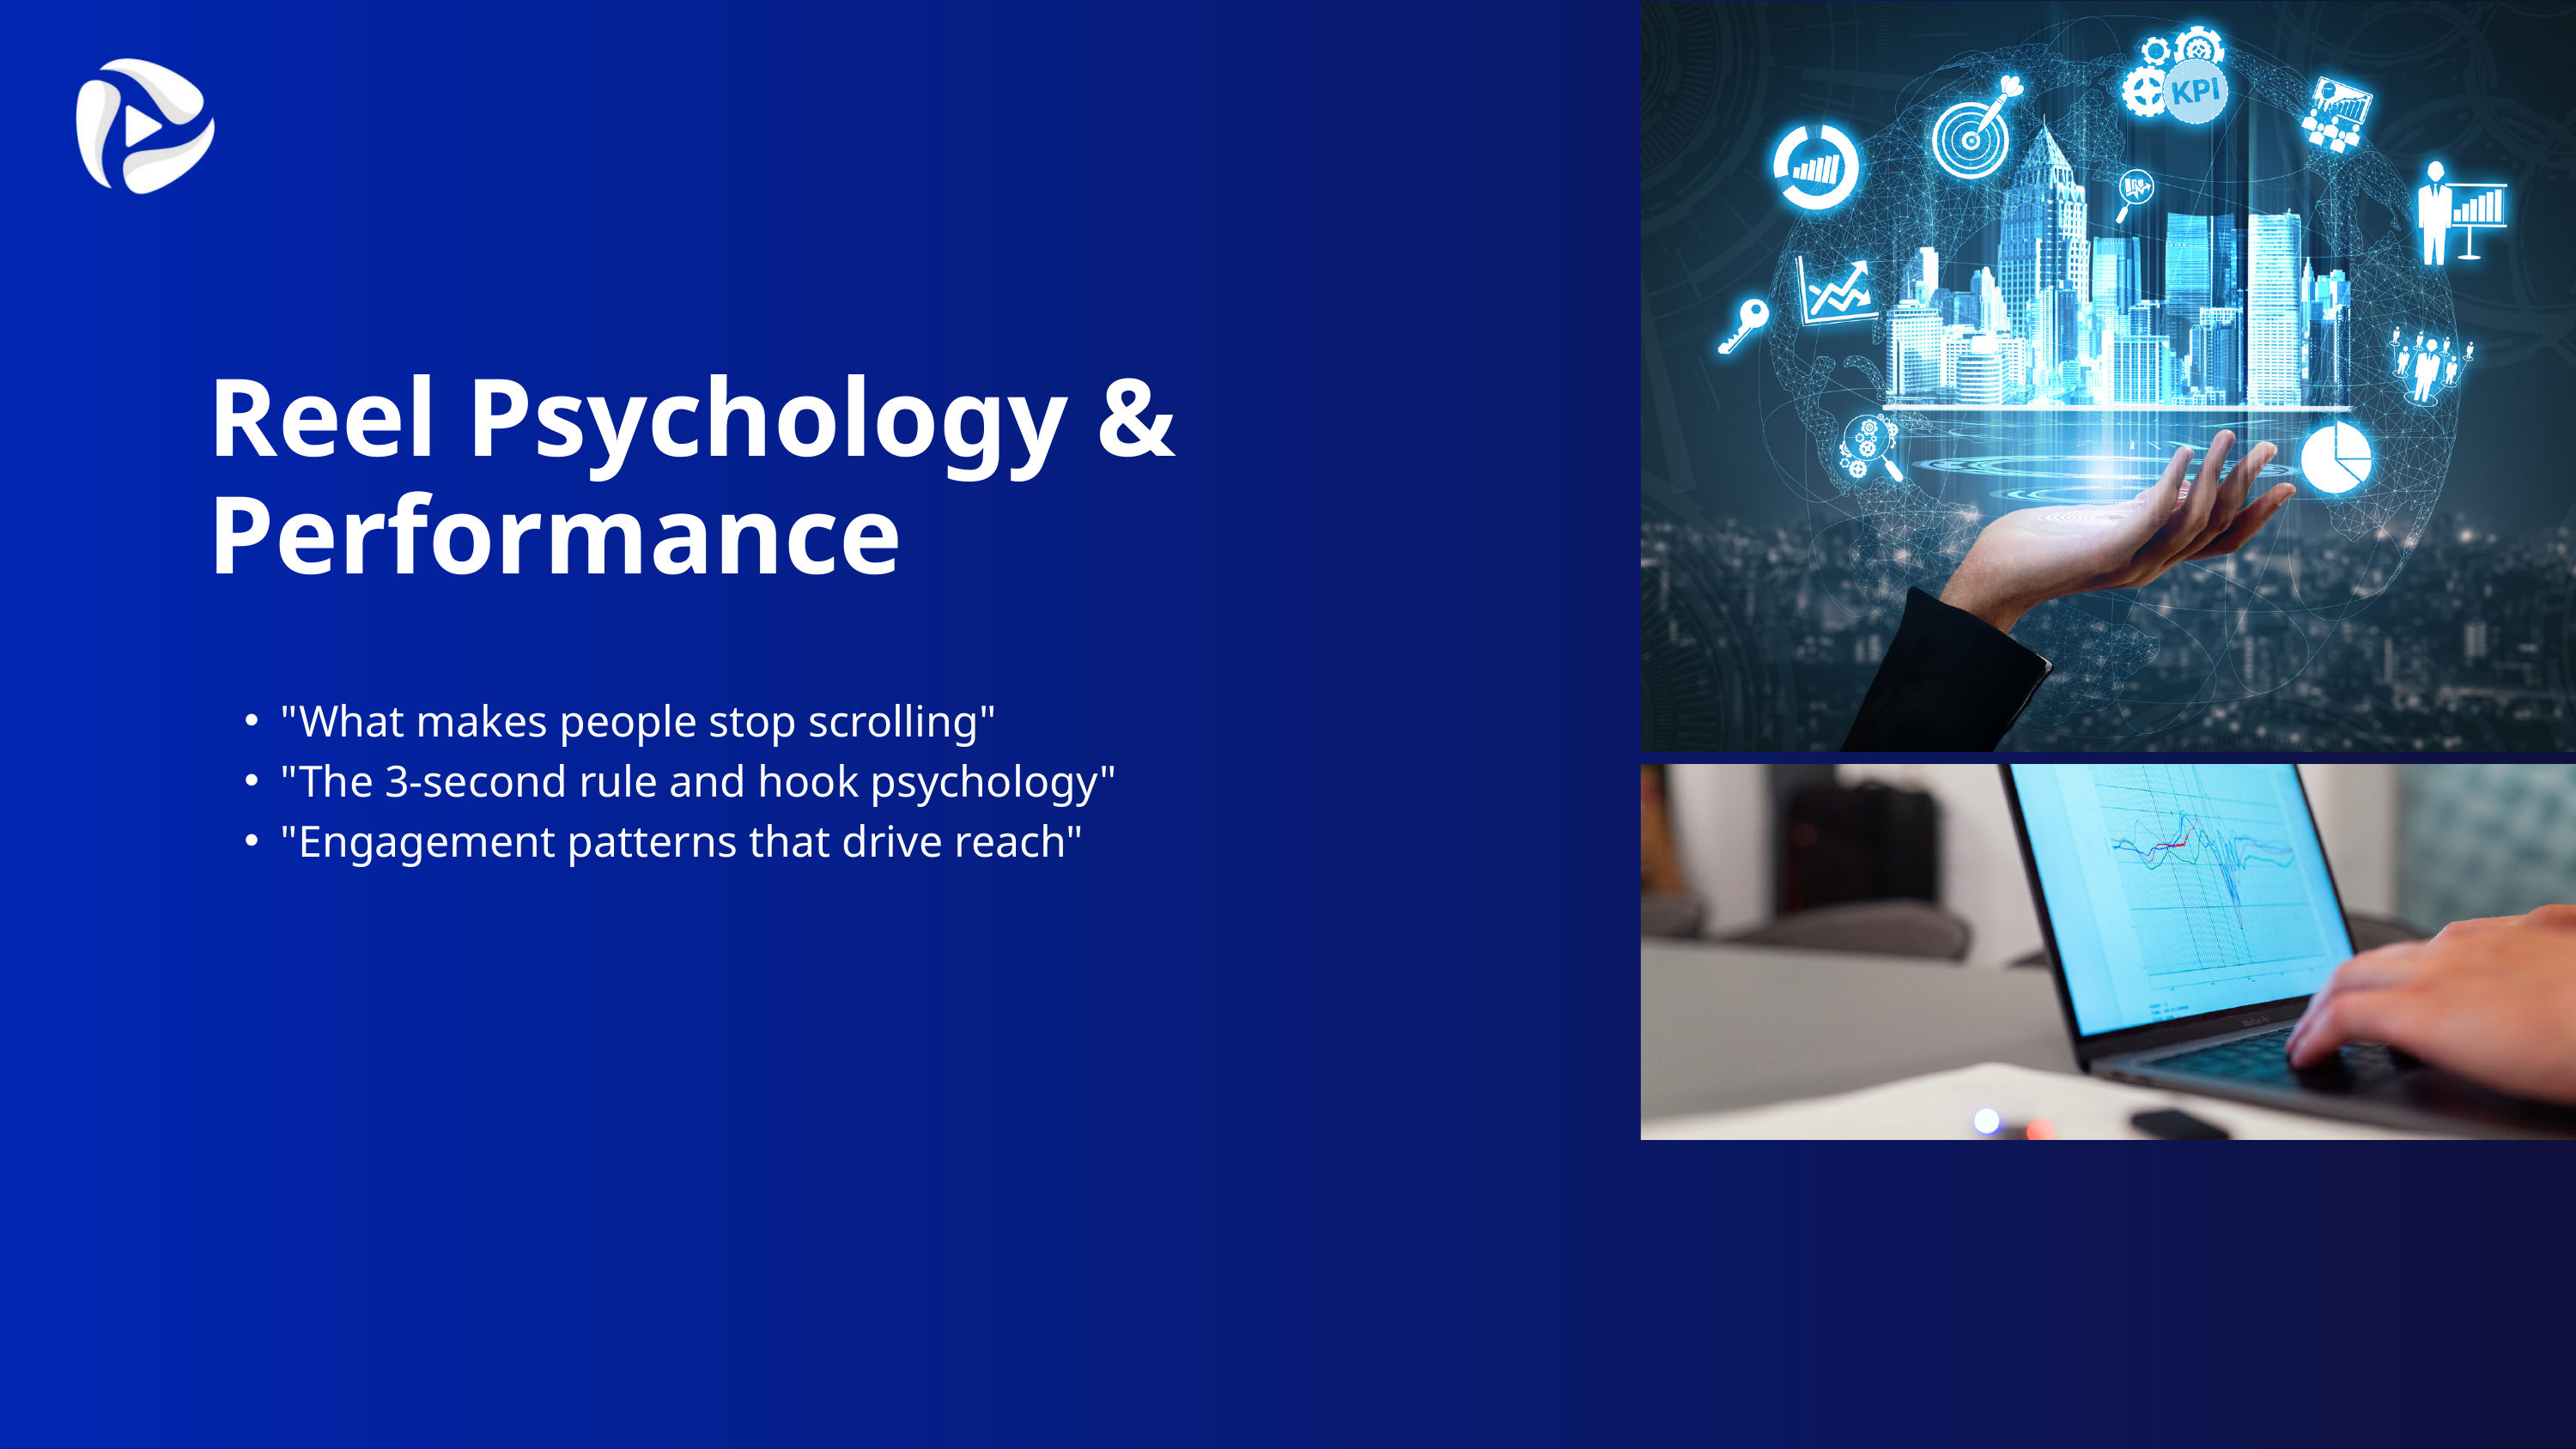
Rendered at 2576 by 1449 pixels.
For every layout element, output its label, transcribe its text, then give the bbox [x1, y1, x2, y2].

text_box Reel Psychology & Performance [207, 359, 1268, 596]
text_box [69, 51, 237, 204]
text_box "What makes people stop scrolling" "The 3-second rule and hook psychology" "Engagement patterns that drive reach" [207, 685, 1445, 866]
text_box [1640, 1, 2576, 1140]
